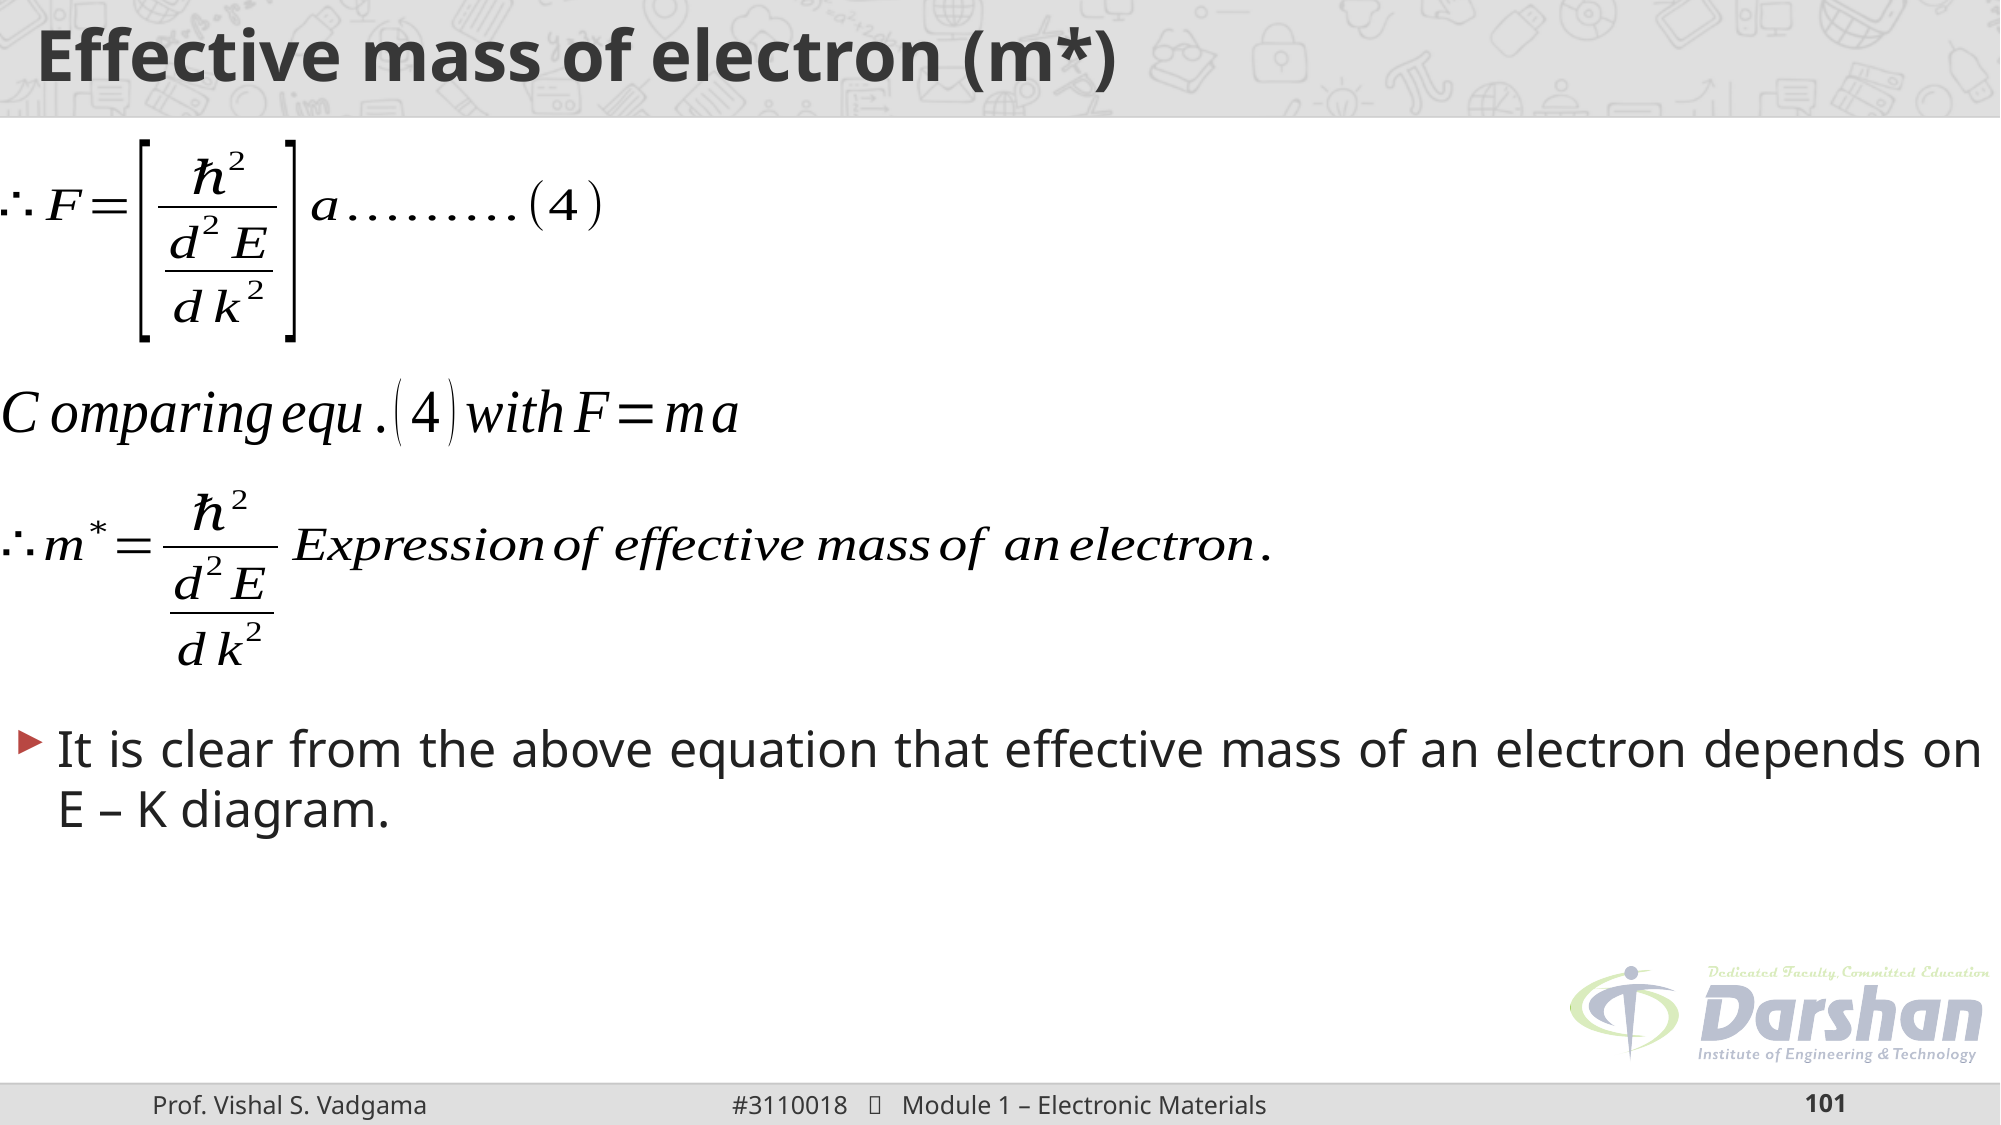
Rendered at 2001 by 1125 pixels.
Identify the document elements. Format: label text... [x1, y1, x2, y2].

text_box It is clear from the above equation that effective mass of an electron depends on E – K diagram. [0, 709, 2000, 795]
title Effective mass of electron (m*) [0, 0, 2000, 117]
text_box The Schrodinger’s equations are: [1570, 966, 1990, 1063]
